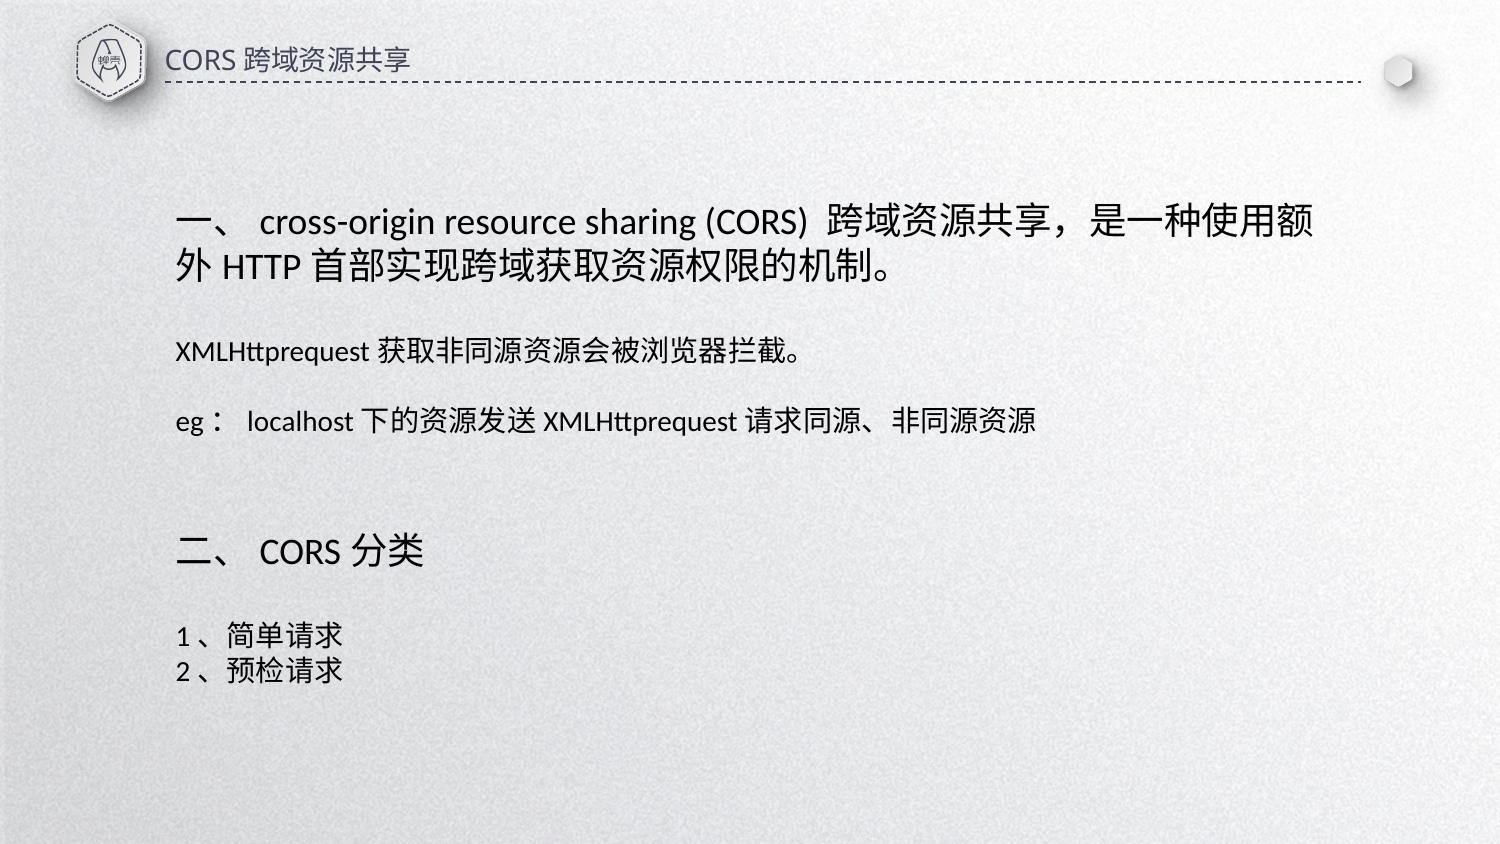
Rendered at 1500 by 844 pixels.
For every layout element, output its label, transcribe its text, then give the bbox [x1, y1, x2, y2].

text_box 一、cross-origin resource sharing (CORS) 跨域资源共享，是一种使用额外HTTP首部实现跨域获取资源权限的机制。 XMLHttprequest获取非同源资源会被浏览器拦截。 eg：localhost下的资源发送XMLHttprequest请求同源、非同源资源 二、CORS分类 1、简单请求 2、预检请求 [160, 189, 1362, 785]
picture [0, 0, 1500, 844]
text_box CORS跨域资源共享 [156, 38, 528, 81]
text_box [1382, 56, 1415, 86]
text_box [67, 23, 151, 98]
